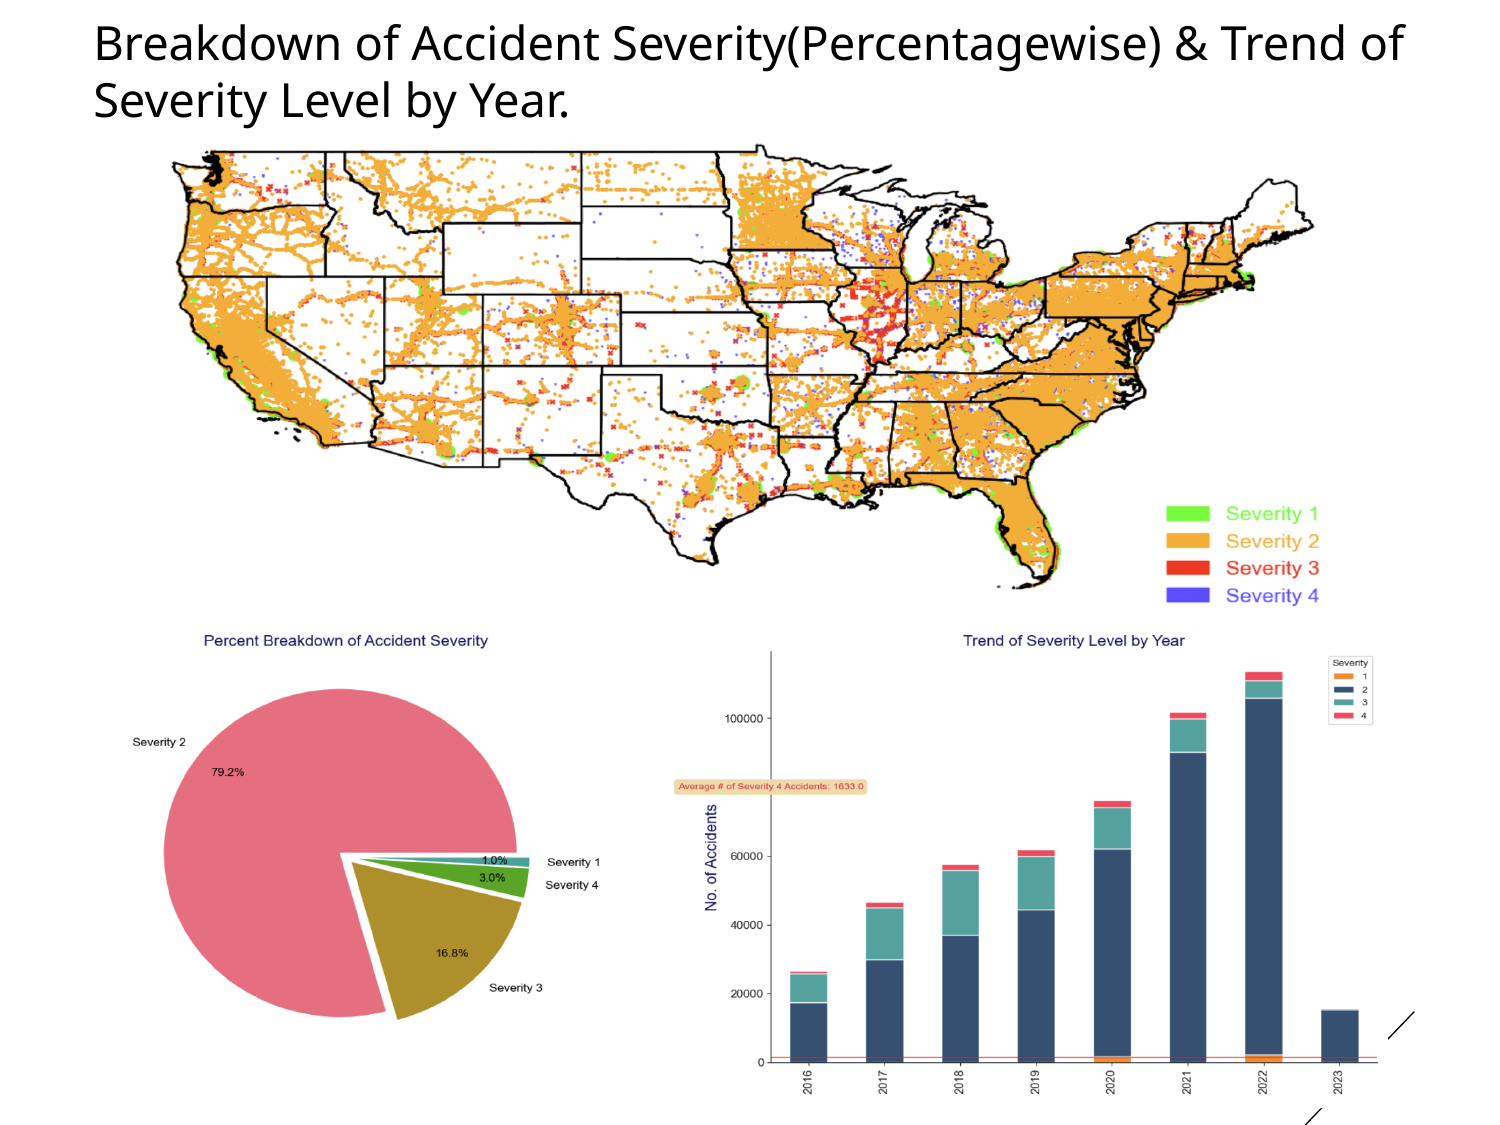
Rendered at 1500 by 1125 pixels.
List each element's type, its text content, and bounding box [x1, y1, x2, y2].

picture [158, 142, 1341, 619]
picture [112, 630, 1388, 1109]
title Breakdown of Accident Severity(Percentagewise) & Trend of Severity Level by Year. [92, 13, 1500, 128]
